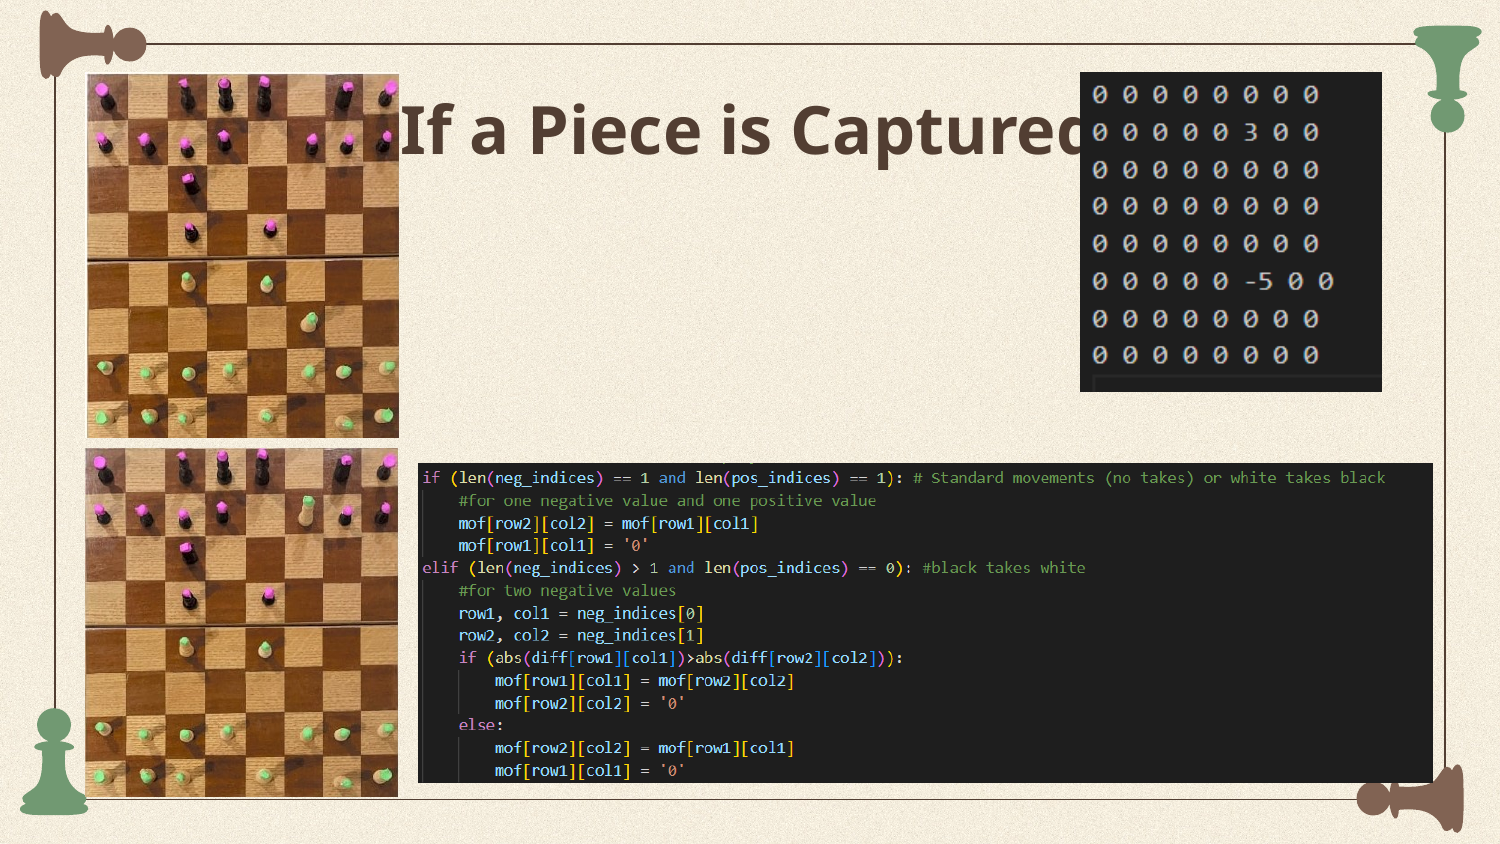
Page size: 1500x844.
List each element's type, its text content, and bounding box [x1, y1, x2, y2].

title If a Piece is Captured [400, 72, 1078, 167]
picture [0, 0, 1500, 844]
